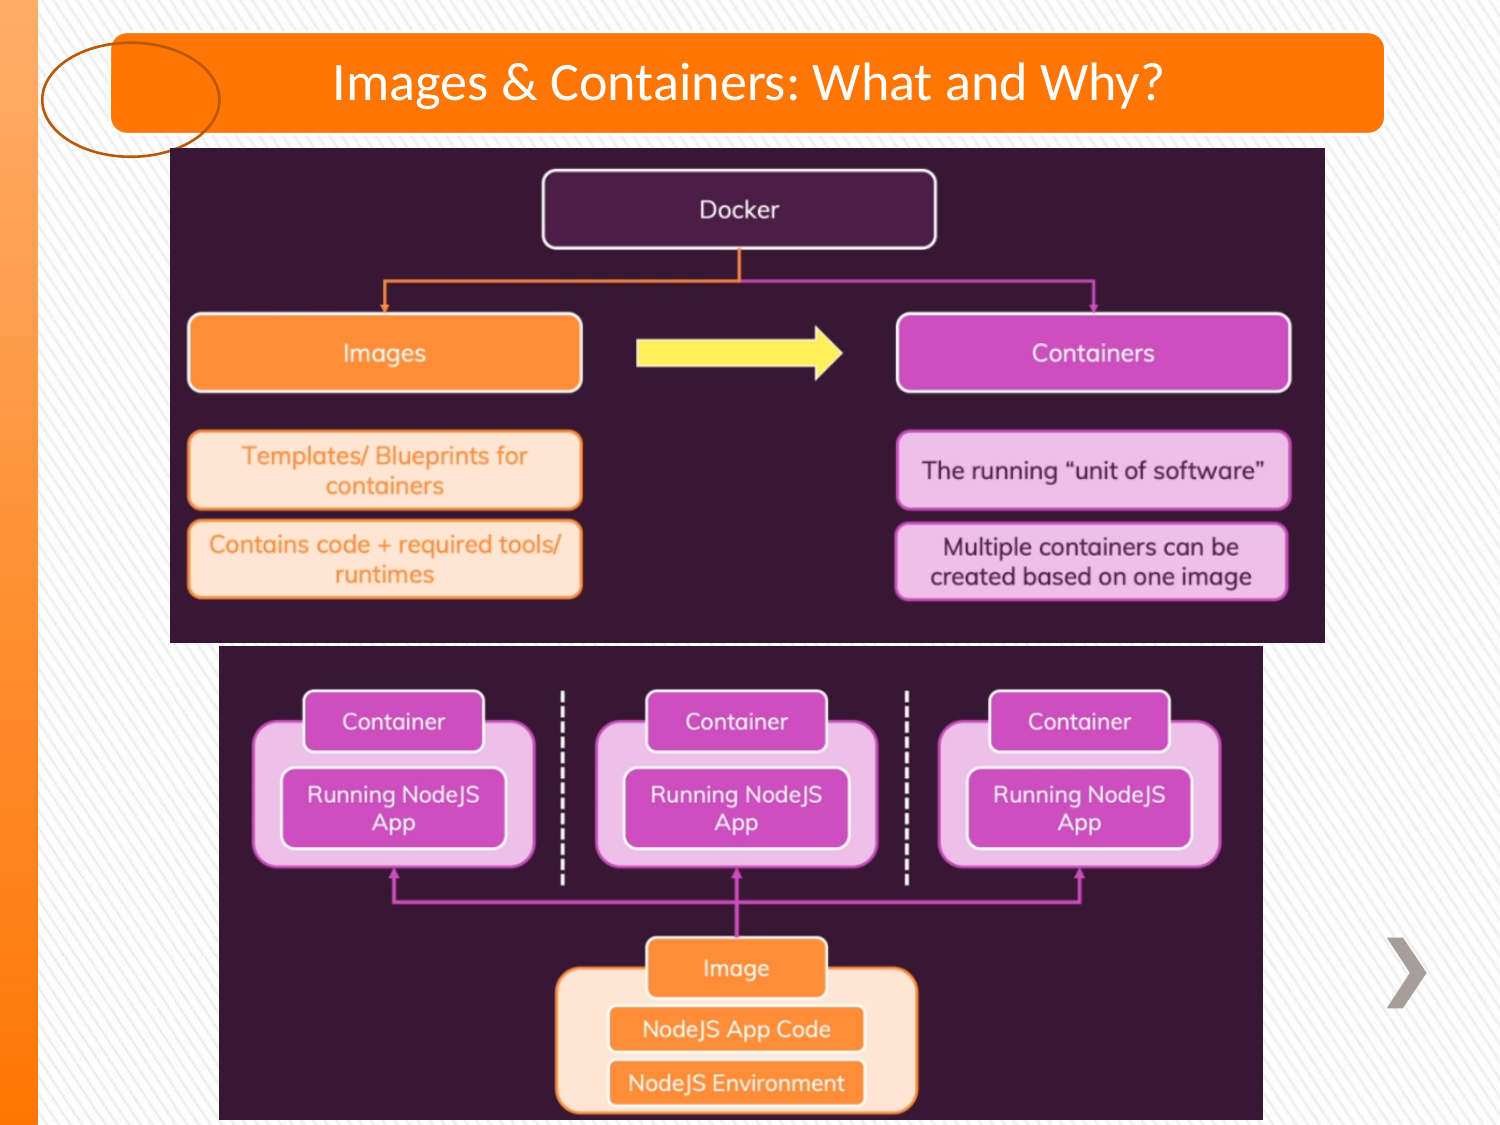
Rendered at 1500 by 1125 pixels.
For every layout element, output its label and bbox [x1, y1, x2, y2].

text_box [40, 45, 161, 159]
picture [37, 0, 1500, 1125]
text_box [0, 281, 37, 285]
text_box [109, 27, 1386, 135]
